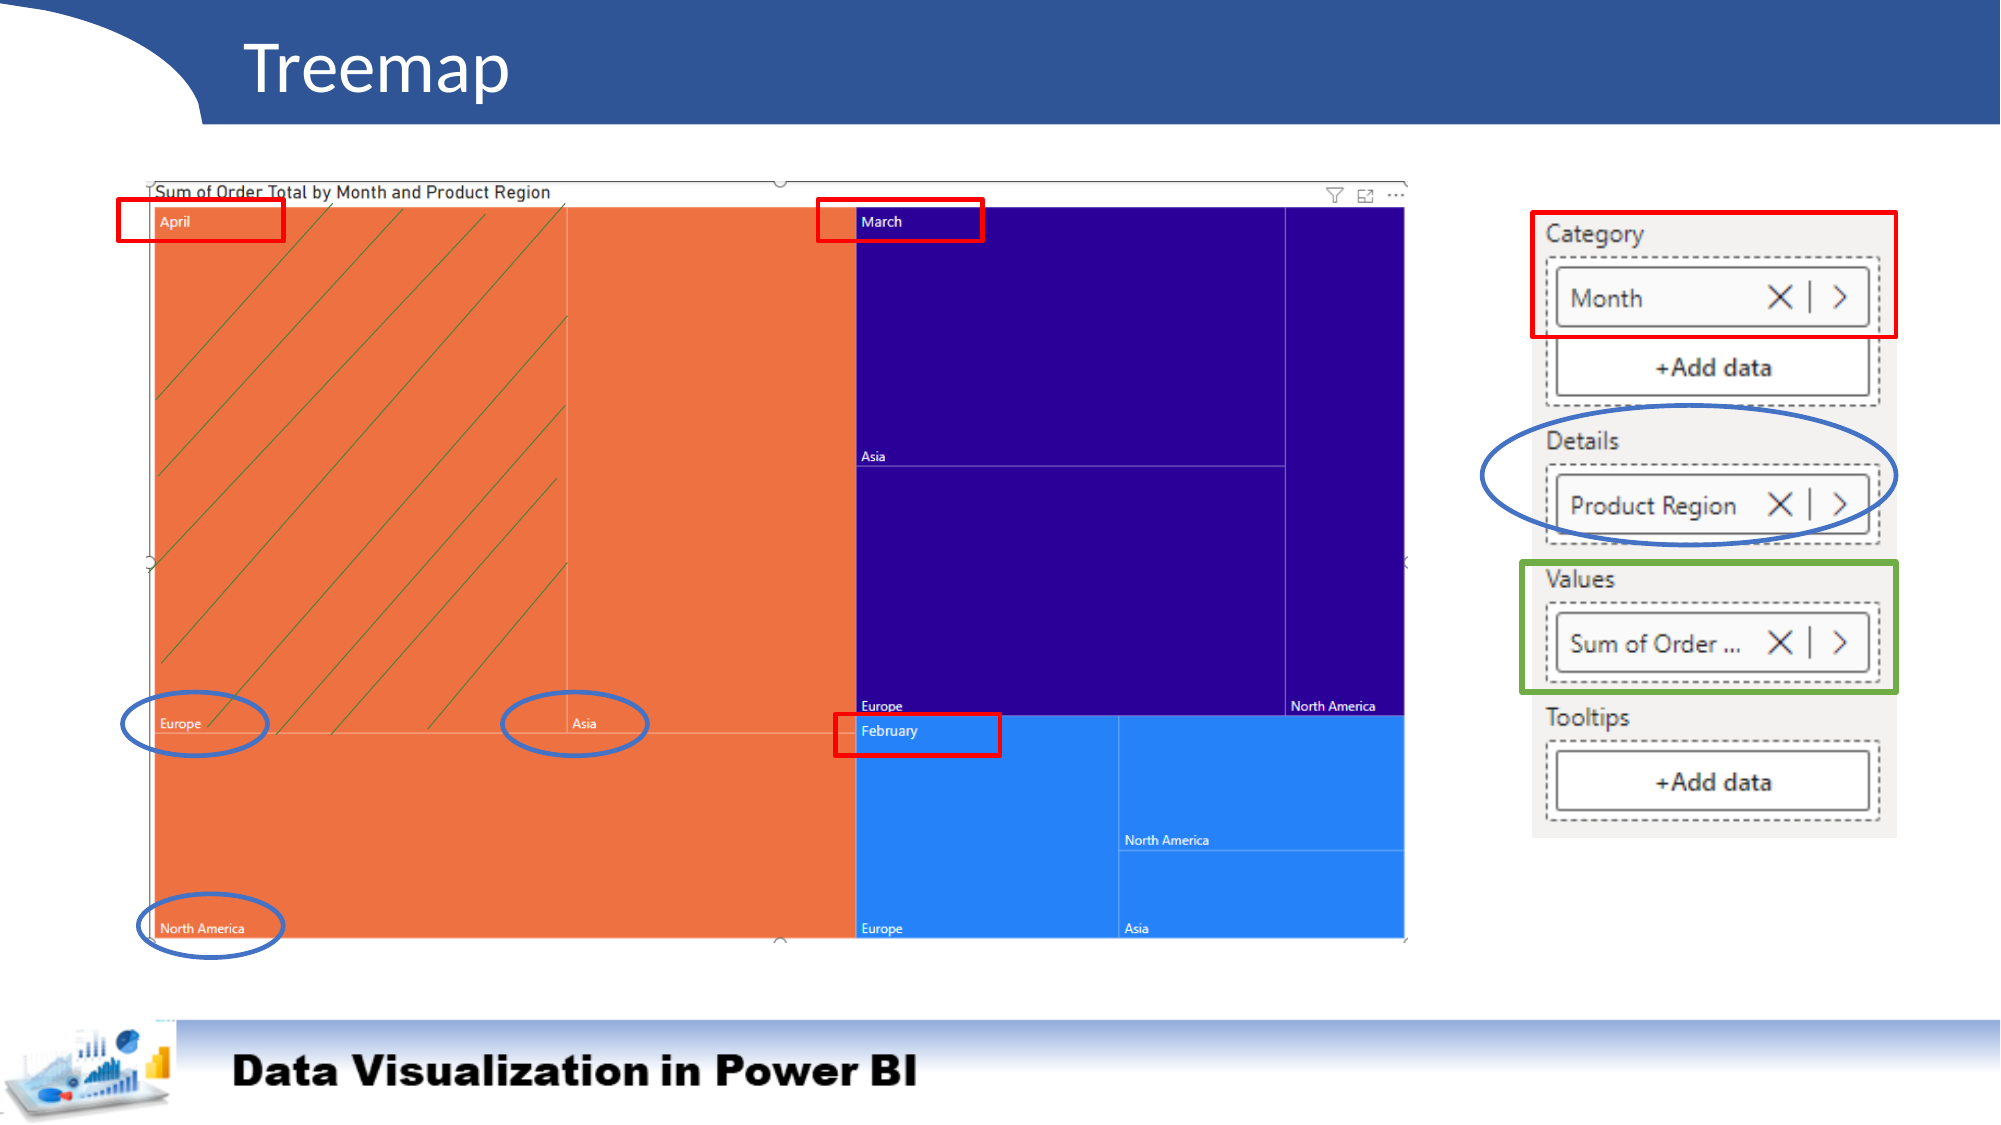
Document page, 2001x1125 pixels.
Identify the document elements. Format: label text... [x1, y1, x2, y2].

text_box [157, 208, 404, 477]
text_box [149, 943, 272, 958]
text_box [155, 203, 333, 400]
text_box [122, 700, 146, 748]
text_box Treemap [0, 0, 2000, 126]
text_box [1482, 429, 1532, 521]
text_box [118, 199, 146, 241]
text_box [1522, 562, 1532, 692]
text_box [138, 911, 146, 940]
picture [0, 0, 2001, 1125]
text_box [207, 664, 427, 728]
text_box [275, 728, 566, 735]
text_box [427, 562, 568, 730]
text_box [333, 203, 566, 562]
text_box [161, 573, 427, 664]
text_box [148, 213, 486, 573]
